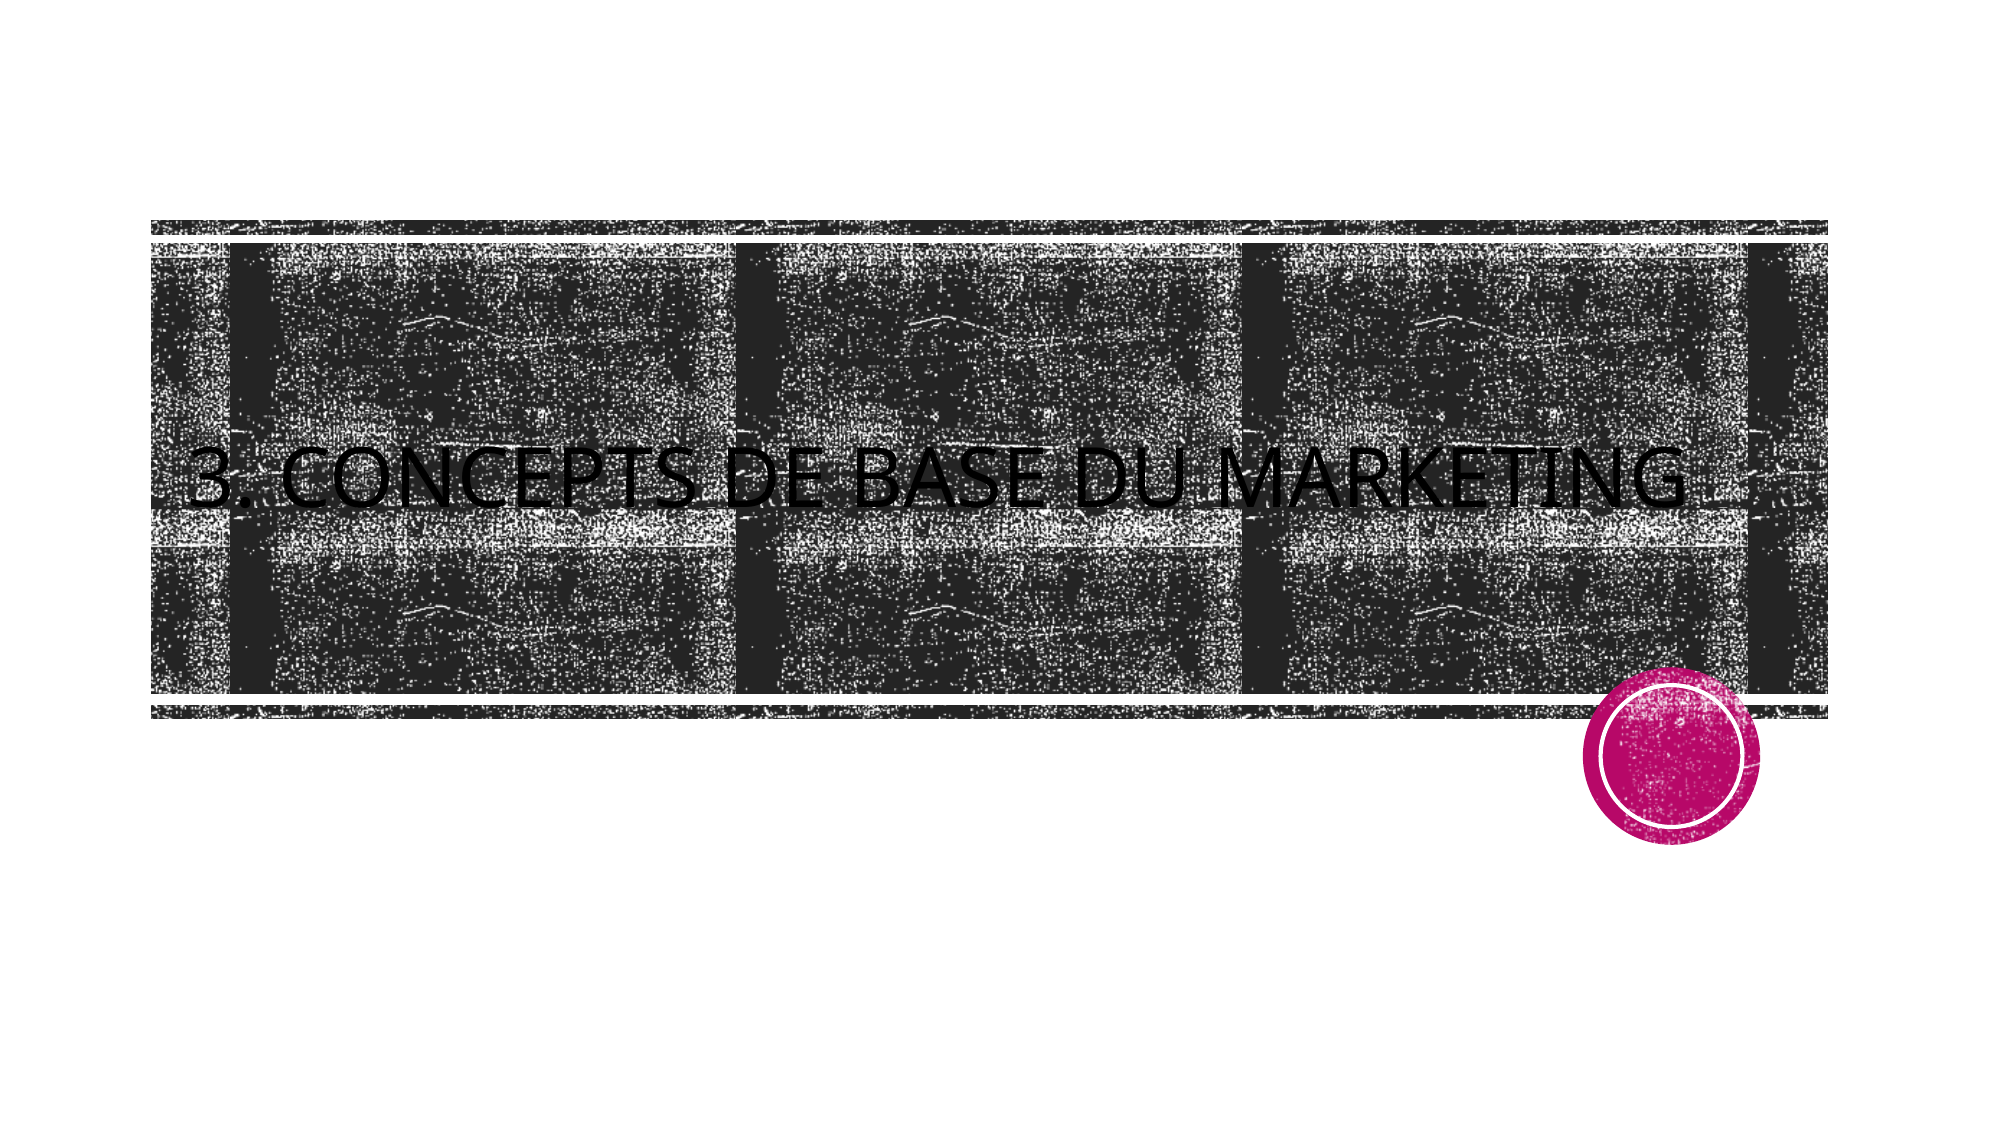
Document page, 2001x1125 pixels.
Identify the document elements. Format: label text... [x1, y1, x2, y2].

title 3. Concepts de base du marketing [172, 234, 1808, 733]
